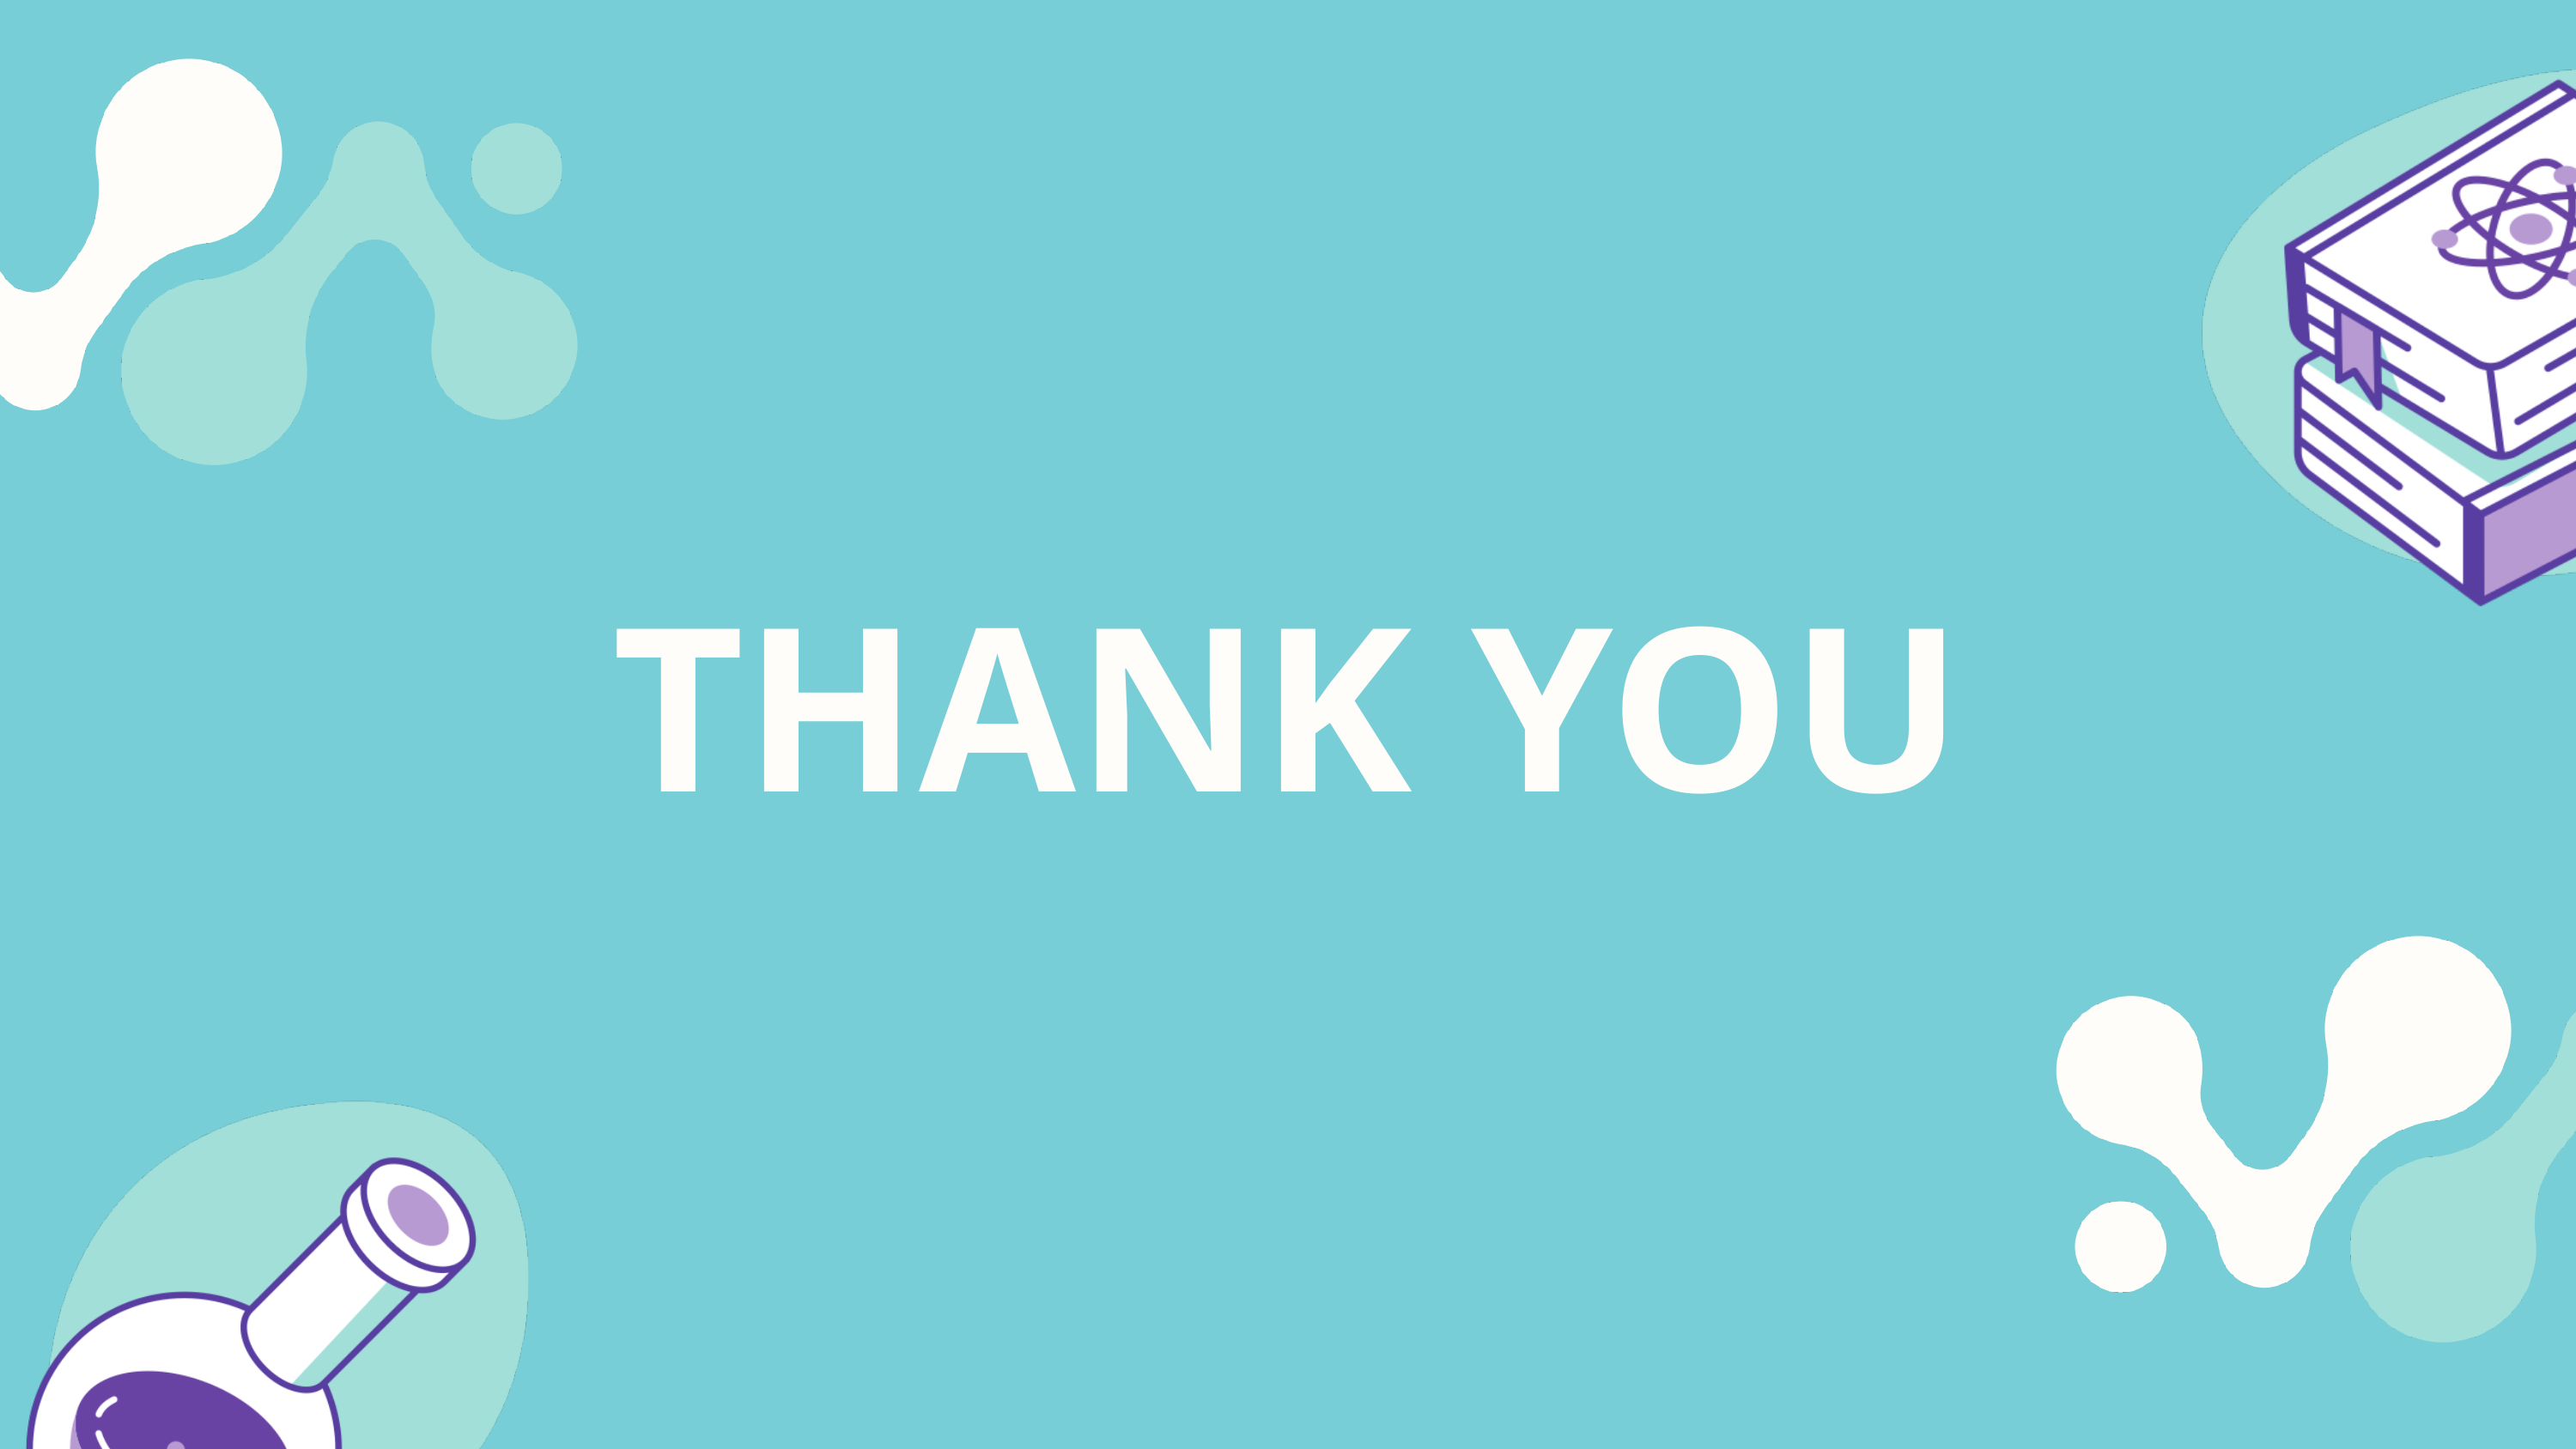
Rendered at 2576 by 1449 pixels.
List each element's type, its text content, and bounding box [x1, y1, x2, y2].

text_box [0, 45, 588, 478]
text_box THANK YOU [425, 625, 2151, 838]
text_box [15, 1090, 529, 1449]
text_box [2150, 36, 2576, 616]
text_box [2045, 923, 2576, 1355]
